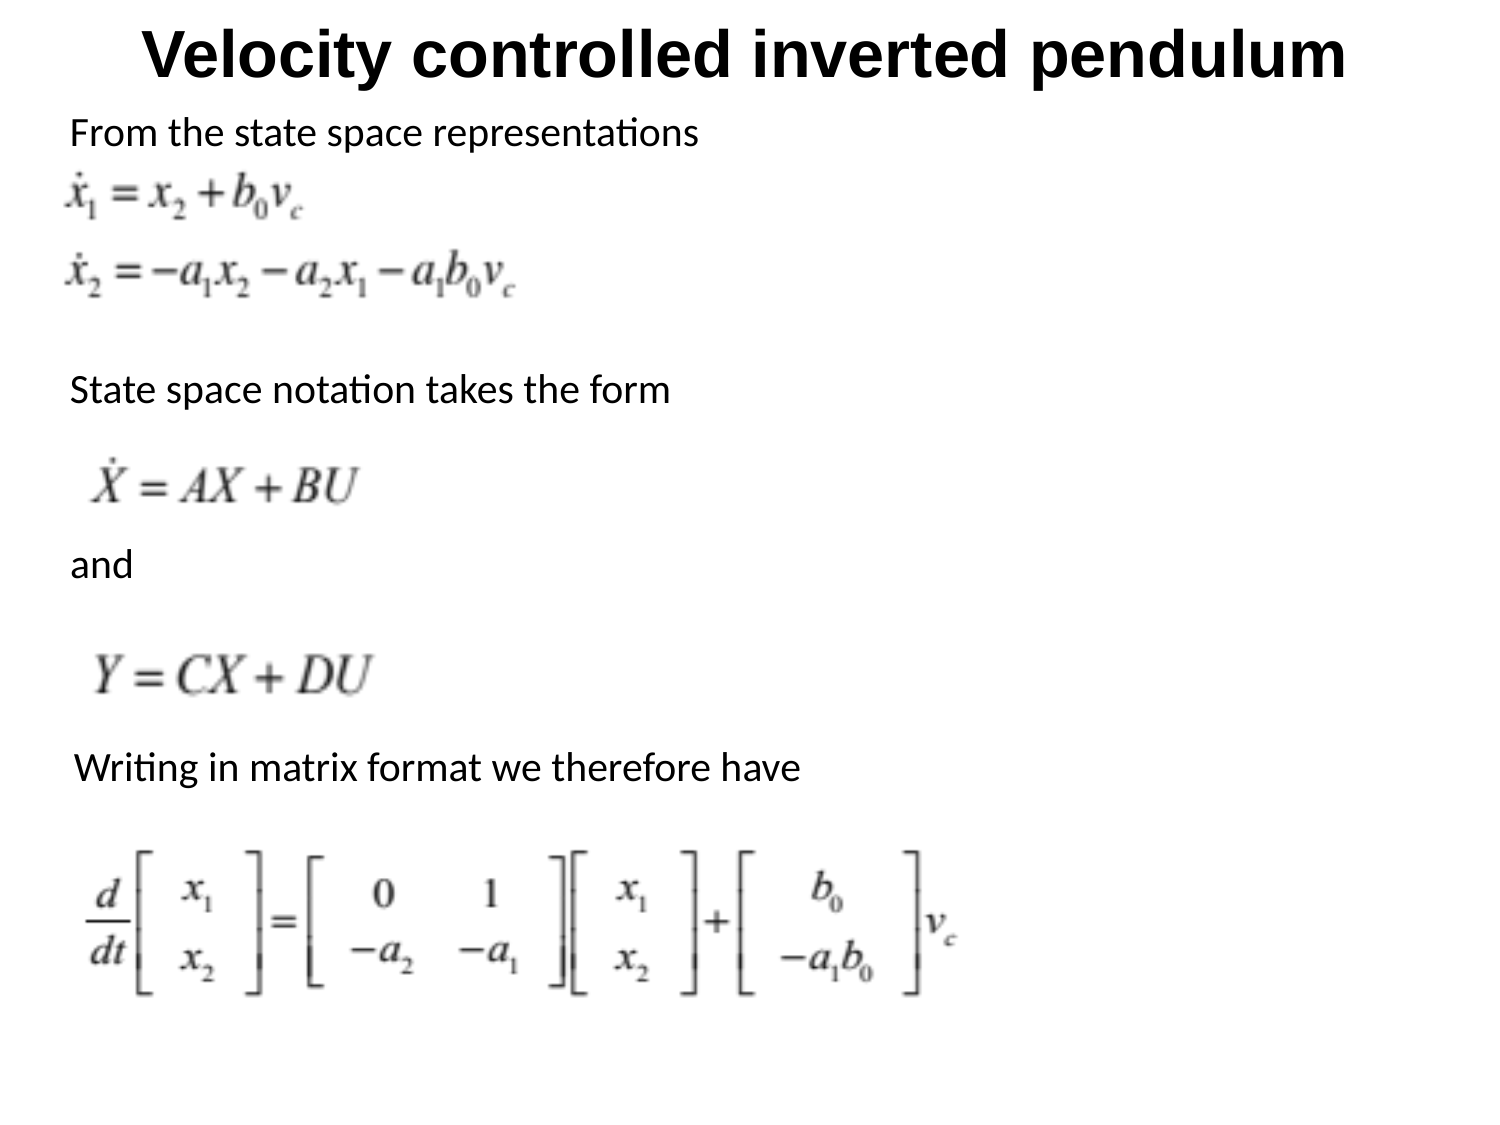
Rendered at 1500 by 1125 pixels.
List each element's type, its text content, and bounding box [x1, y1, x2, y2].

text_box From the state space representations [55, 96, 1114, 162]
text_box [83, 449, 367, 510]
text_box and [55, 529, 203, 595]
text_box Writing in matrix format we therefore have [59, 732, 1049, 798]
text_box State space notation takes the form [55, 354, 1045, 420]
text_box Velocity controlled inverted pendulum [0, 1, 1491, 100]
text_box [58, 161, 307, 227]
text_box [87, 645, 380, 699]
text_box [60, 241, 520, 303]
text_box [81, 841, 961, 998]
